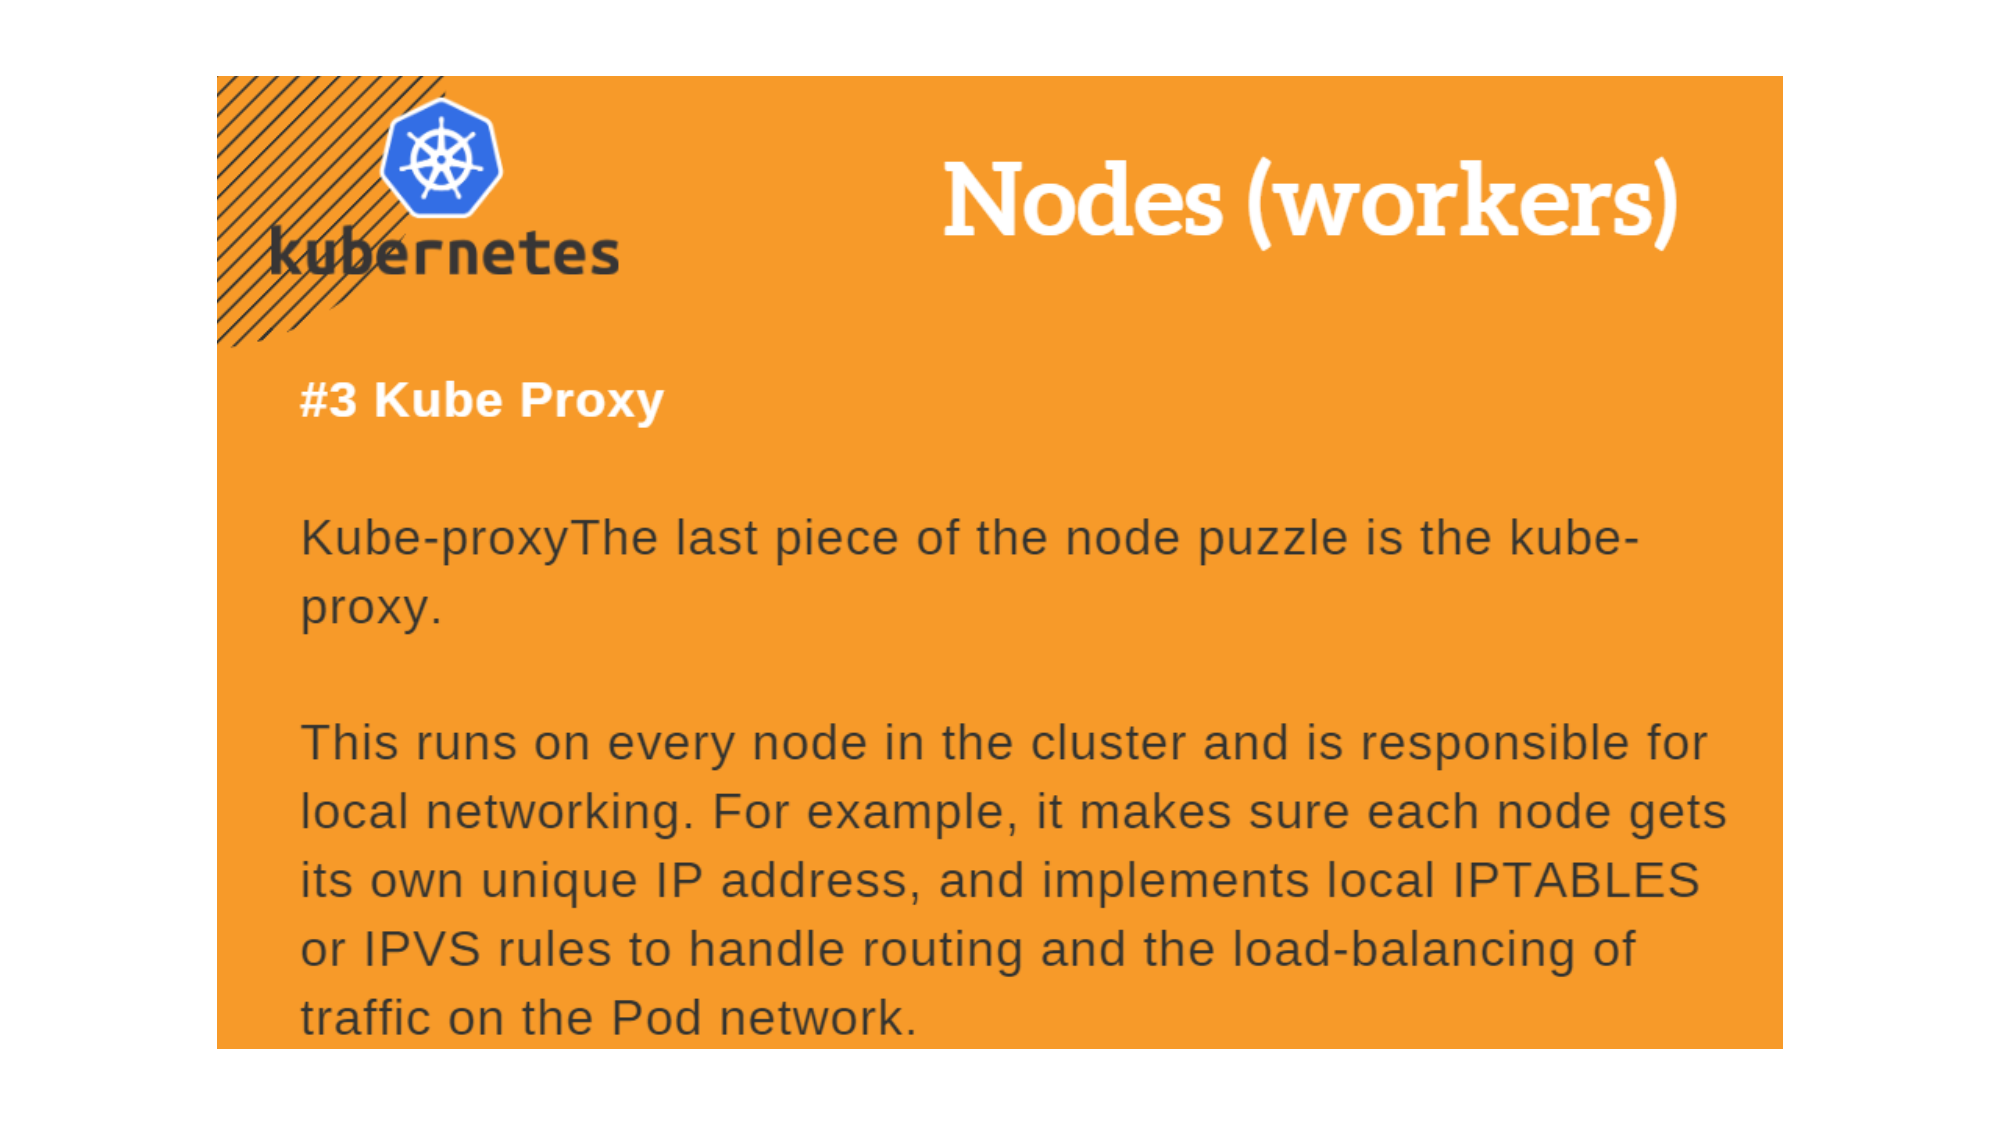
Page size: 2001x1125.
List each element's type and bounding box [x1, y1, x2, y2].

picture [217, 76, 1783, 1049]
